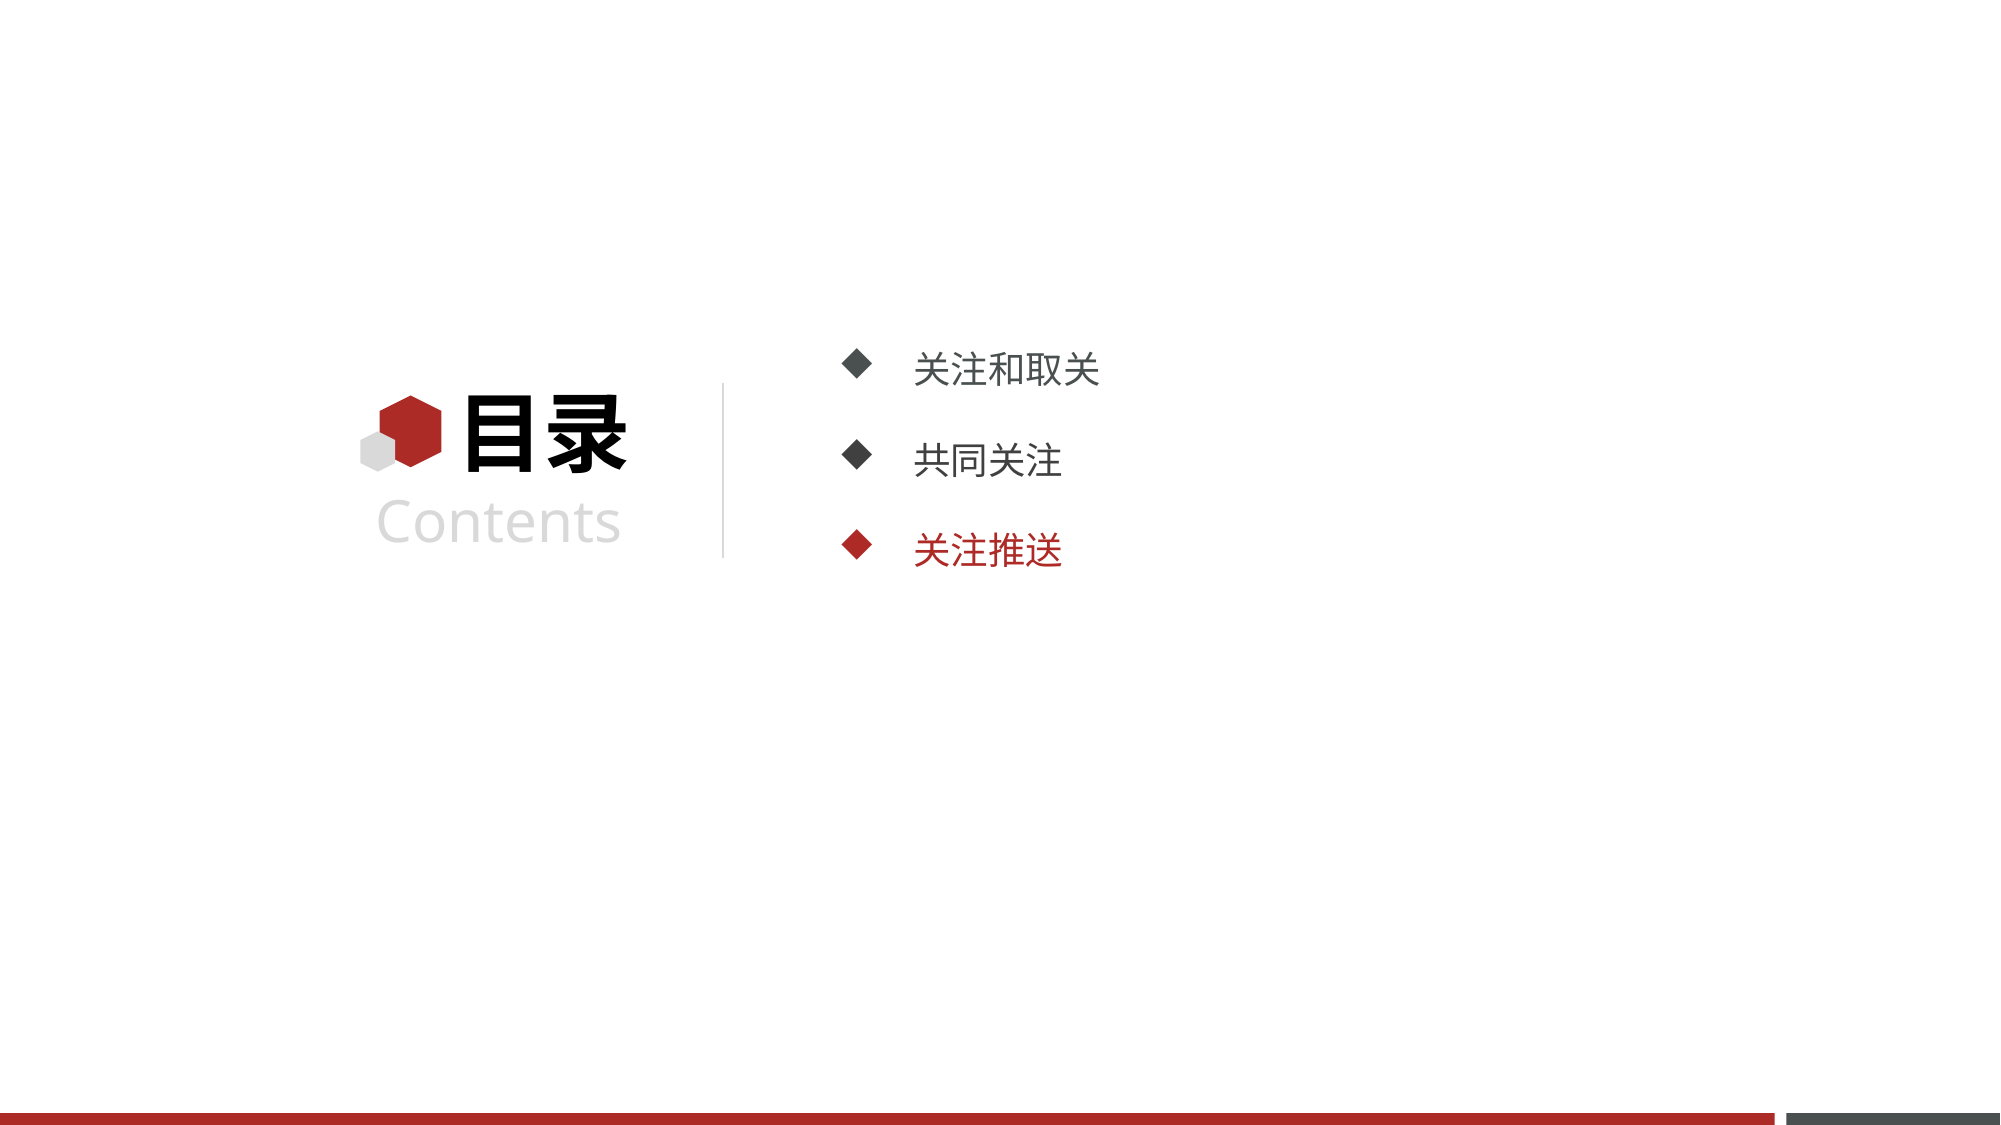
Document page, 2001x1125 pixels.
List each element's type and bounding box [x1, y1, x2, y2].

text_box [823, 295, 1804, 579]
